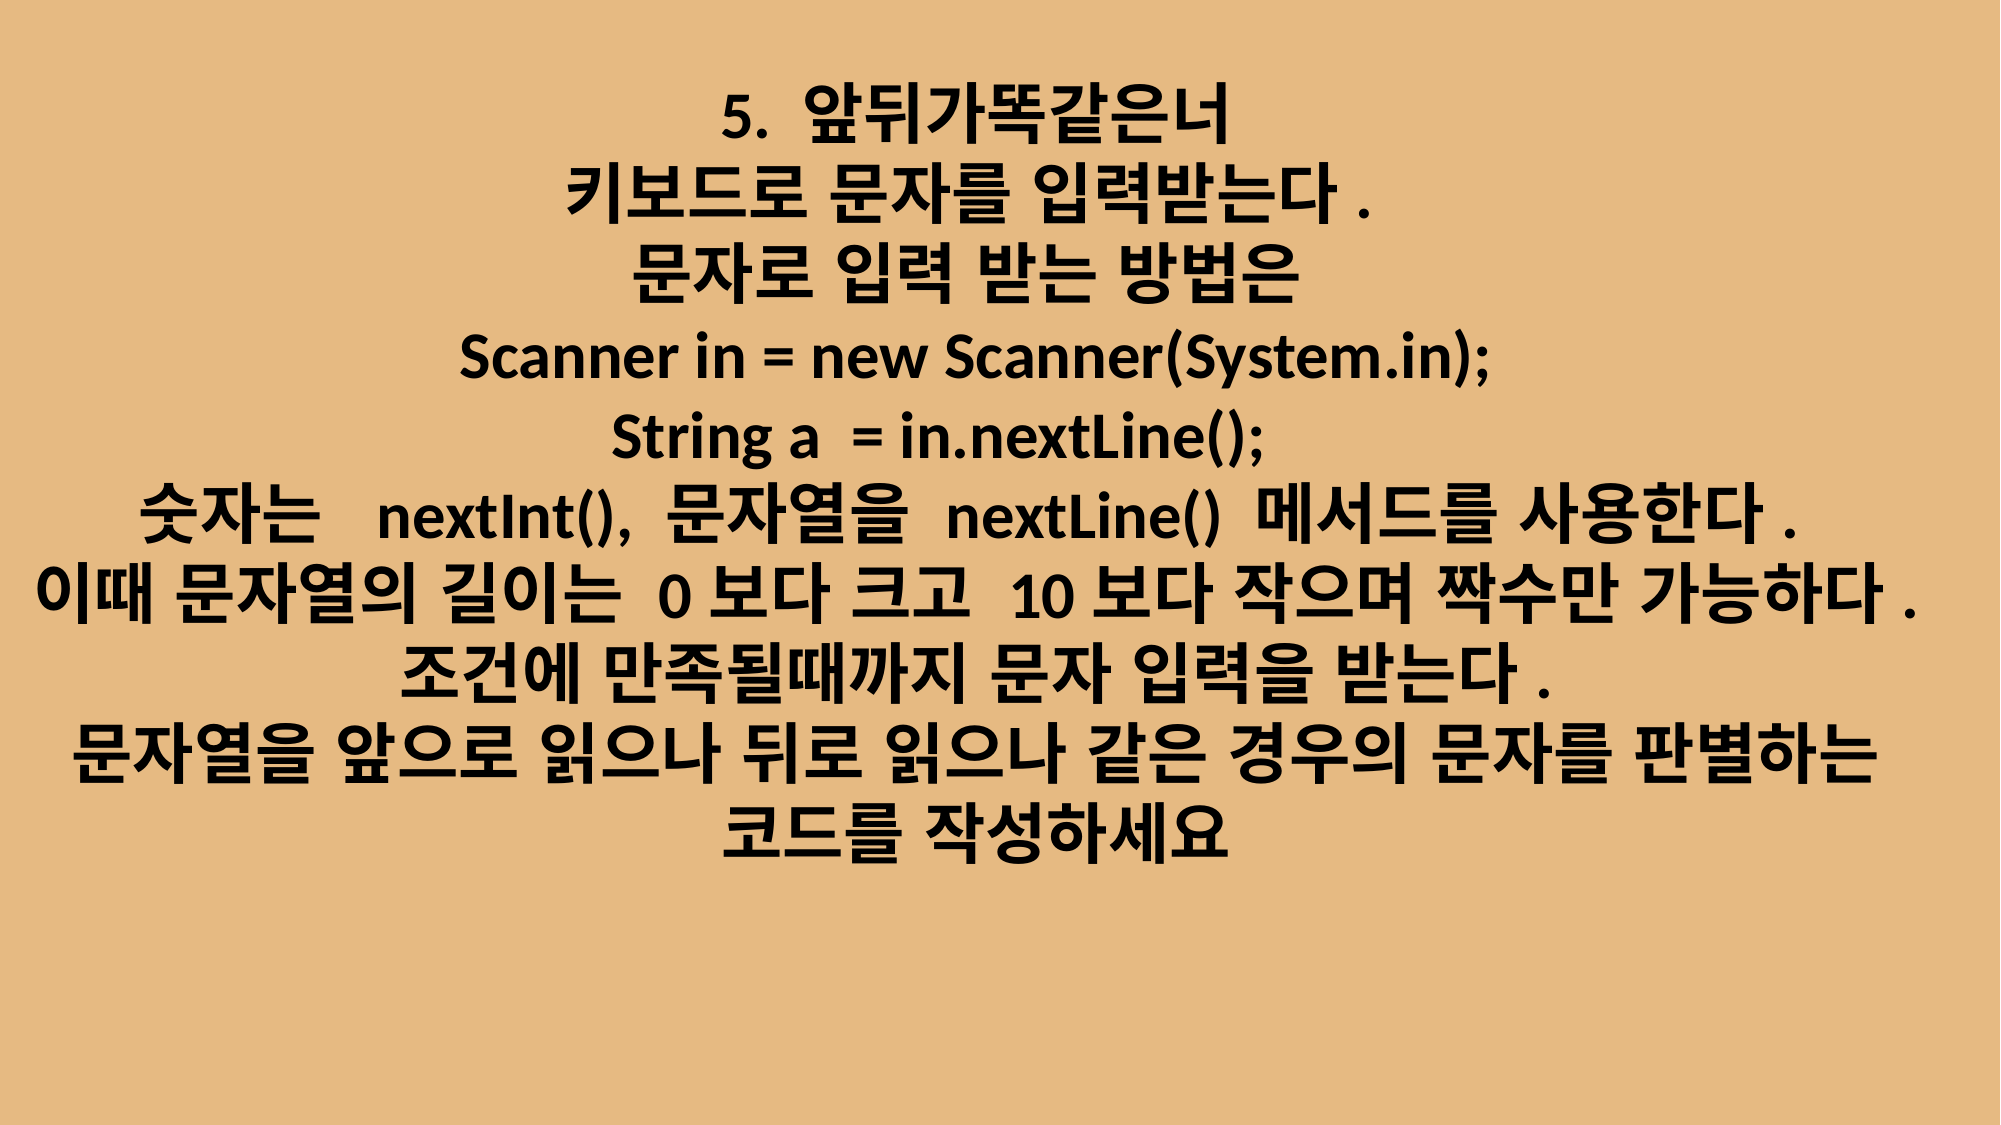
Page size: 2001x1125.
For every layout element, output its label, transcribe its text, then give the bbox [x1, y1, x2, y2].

text_box 5. 앞뒤가똑같은너 키보드로 문자를 입력받는다. 문자로 입력 받는 방법은 Scanner in = new Scanner(System.in); String a = in.nextLine(); 숫자는 nextInt(), 문자열을 nextLine() 메서드를 사용한다. 이때 문자열의 길이는 0보다 크고 10보다 작으며 짝수만 가능하다. 조건에 만족될때까지 문자 입력을 받는다. 문자열을 앞으로 읽으나 뒤로 읽으나 같은 경우의 문자를 판별하는 코드를 작성하세요 [0, 64, 1953, 879]
